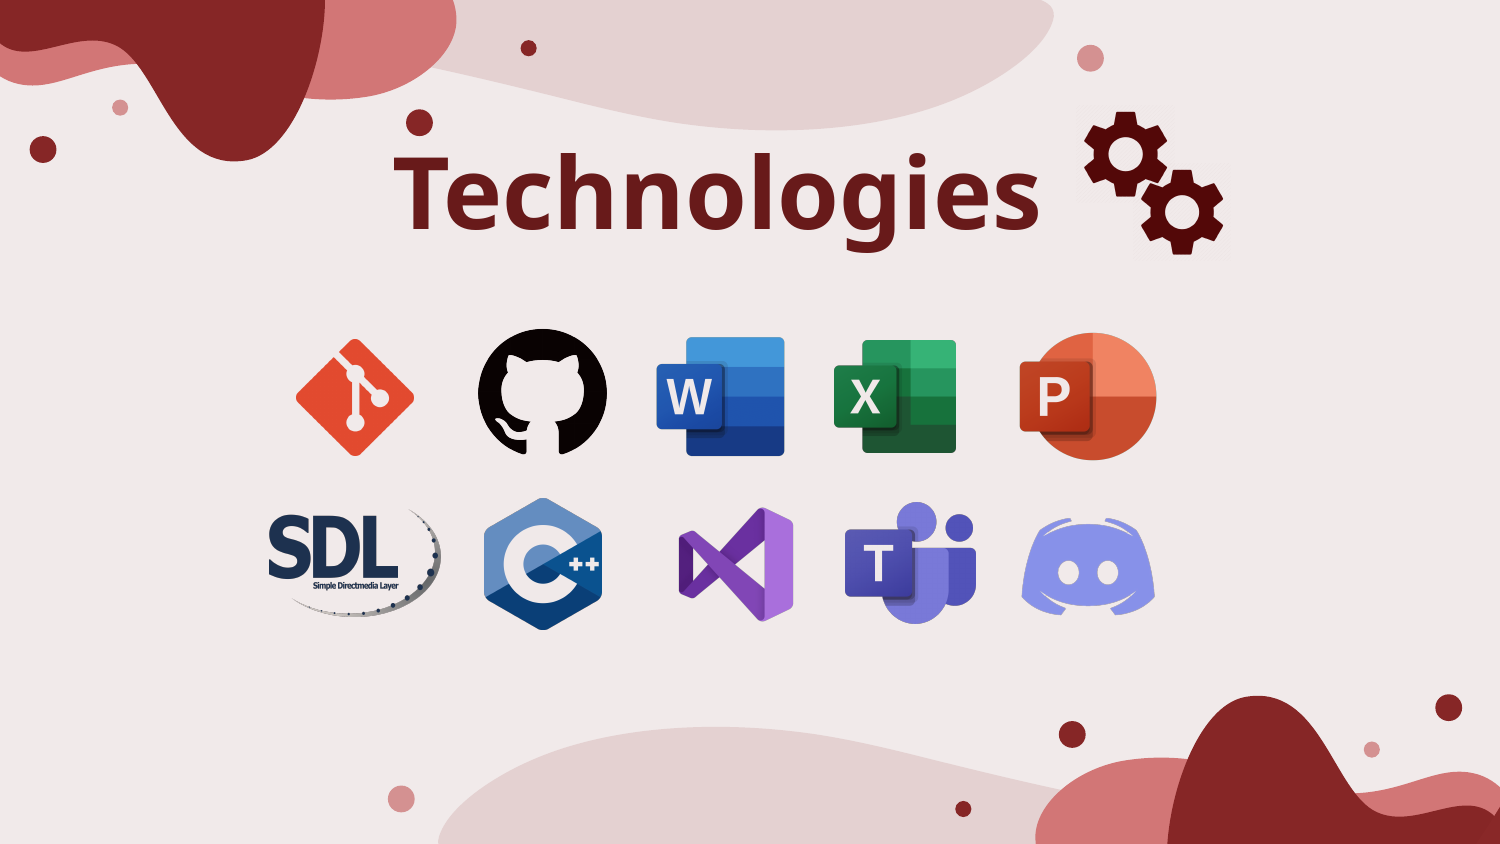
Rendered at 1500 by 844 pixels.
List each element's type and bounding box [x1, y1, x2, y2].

picture [477, 326, 607, 456]
picture [1076, 105, 1232, 262]
picture [623, 334, 823, 460]
picture [484, 498, 602, 631]
picture [269, 509, 441, 617]
picture [636, 501, 836, 627]
picture [845, 501, 976, 624]
picture [834, 301, 1232, 493]
picture [993, 502, 1184, 630]
picture [296, 339, 414, 457]
text_box [0, 0, 1500, 844]
